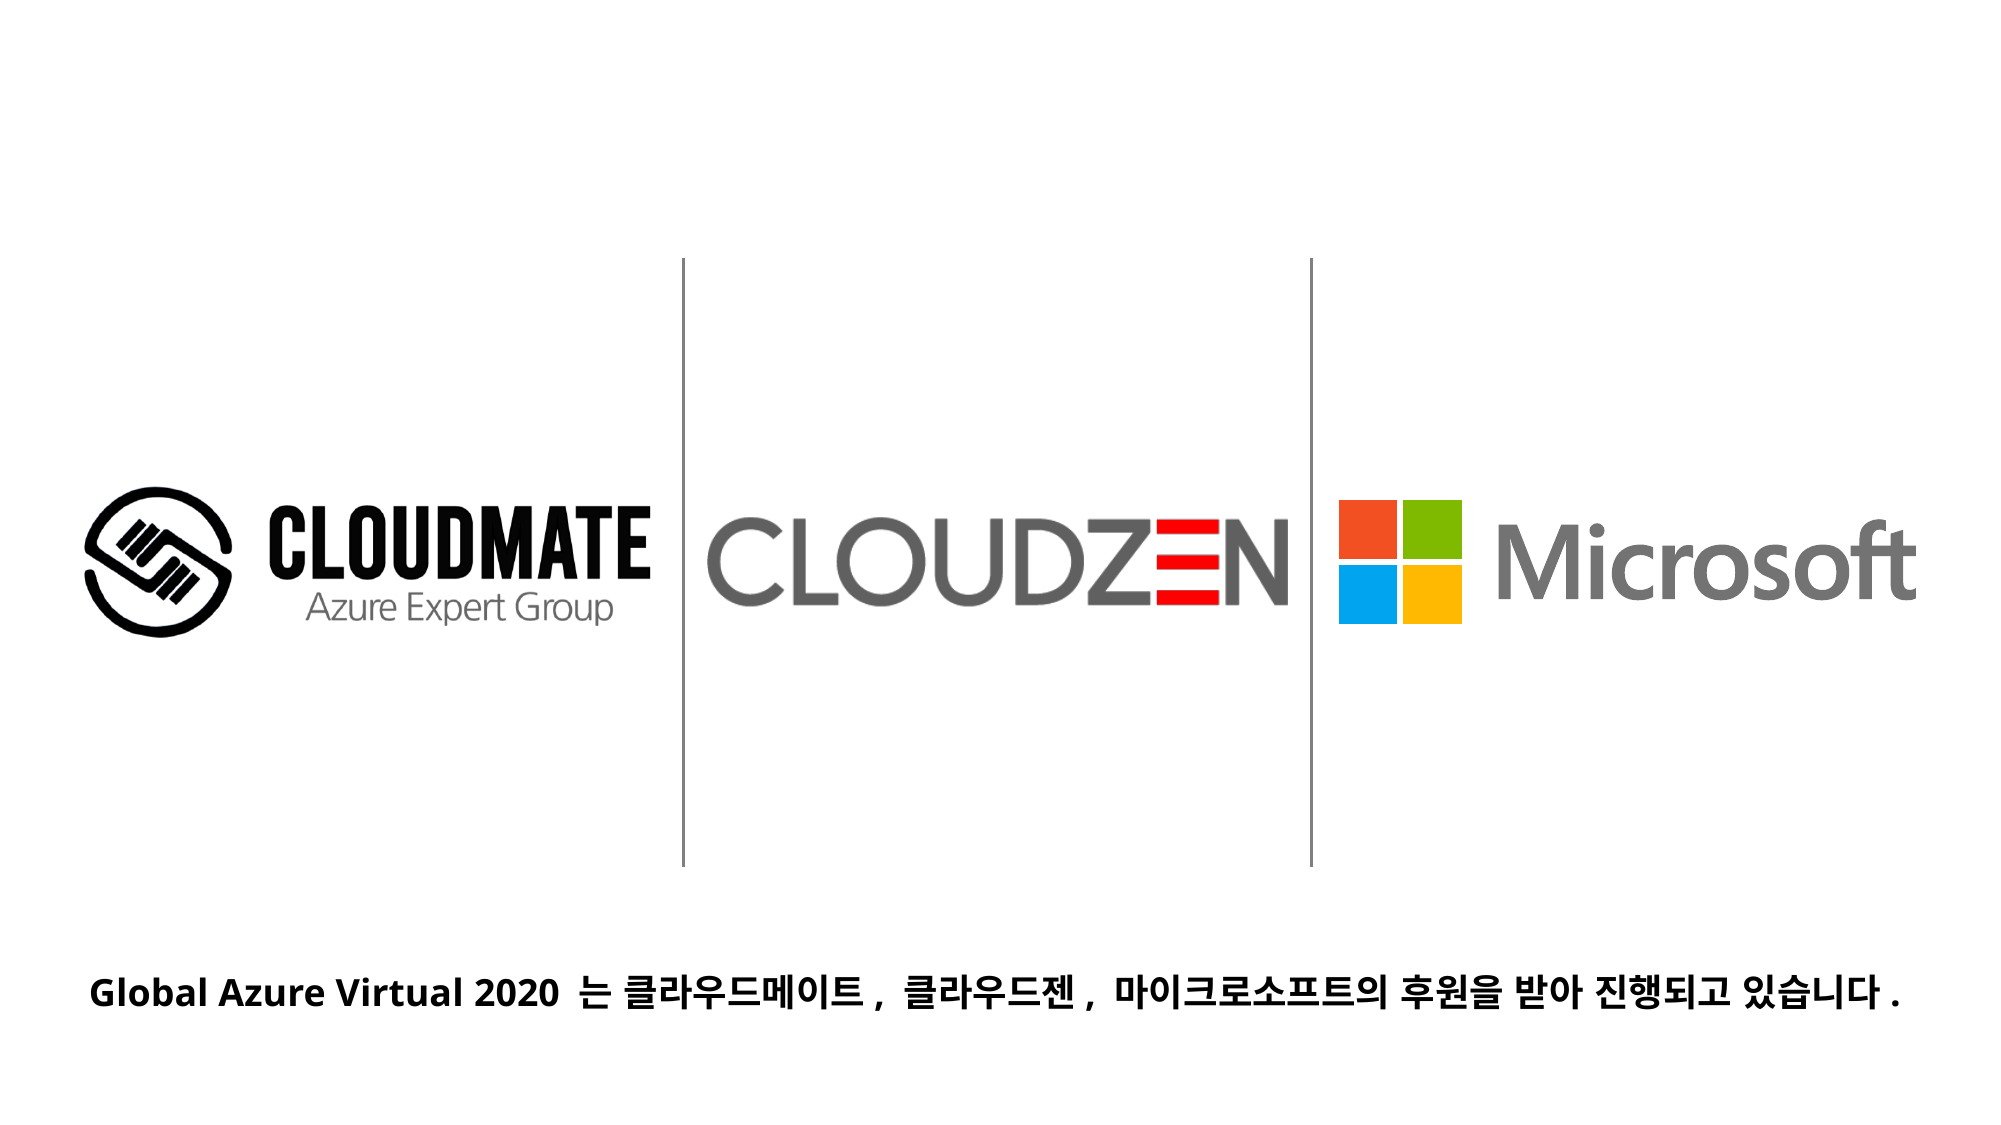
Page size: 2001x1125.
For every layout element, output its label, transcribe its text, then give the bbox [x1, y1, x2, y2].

picture [707, 506, 1288, 618]
picture [79, 482, 657, 642]
text_box Global Azure Virtual 2020 는 클라우드메이트, 클라우드젠, 마이크로소프트의 후원을 받아 진행되고 있습니다. [74, 961, 1926, 1021]
picture [1338, 499, 1916, 624]
